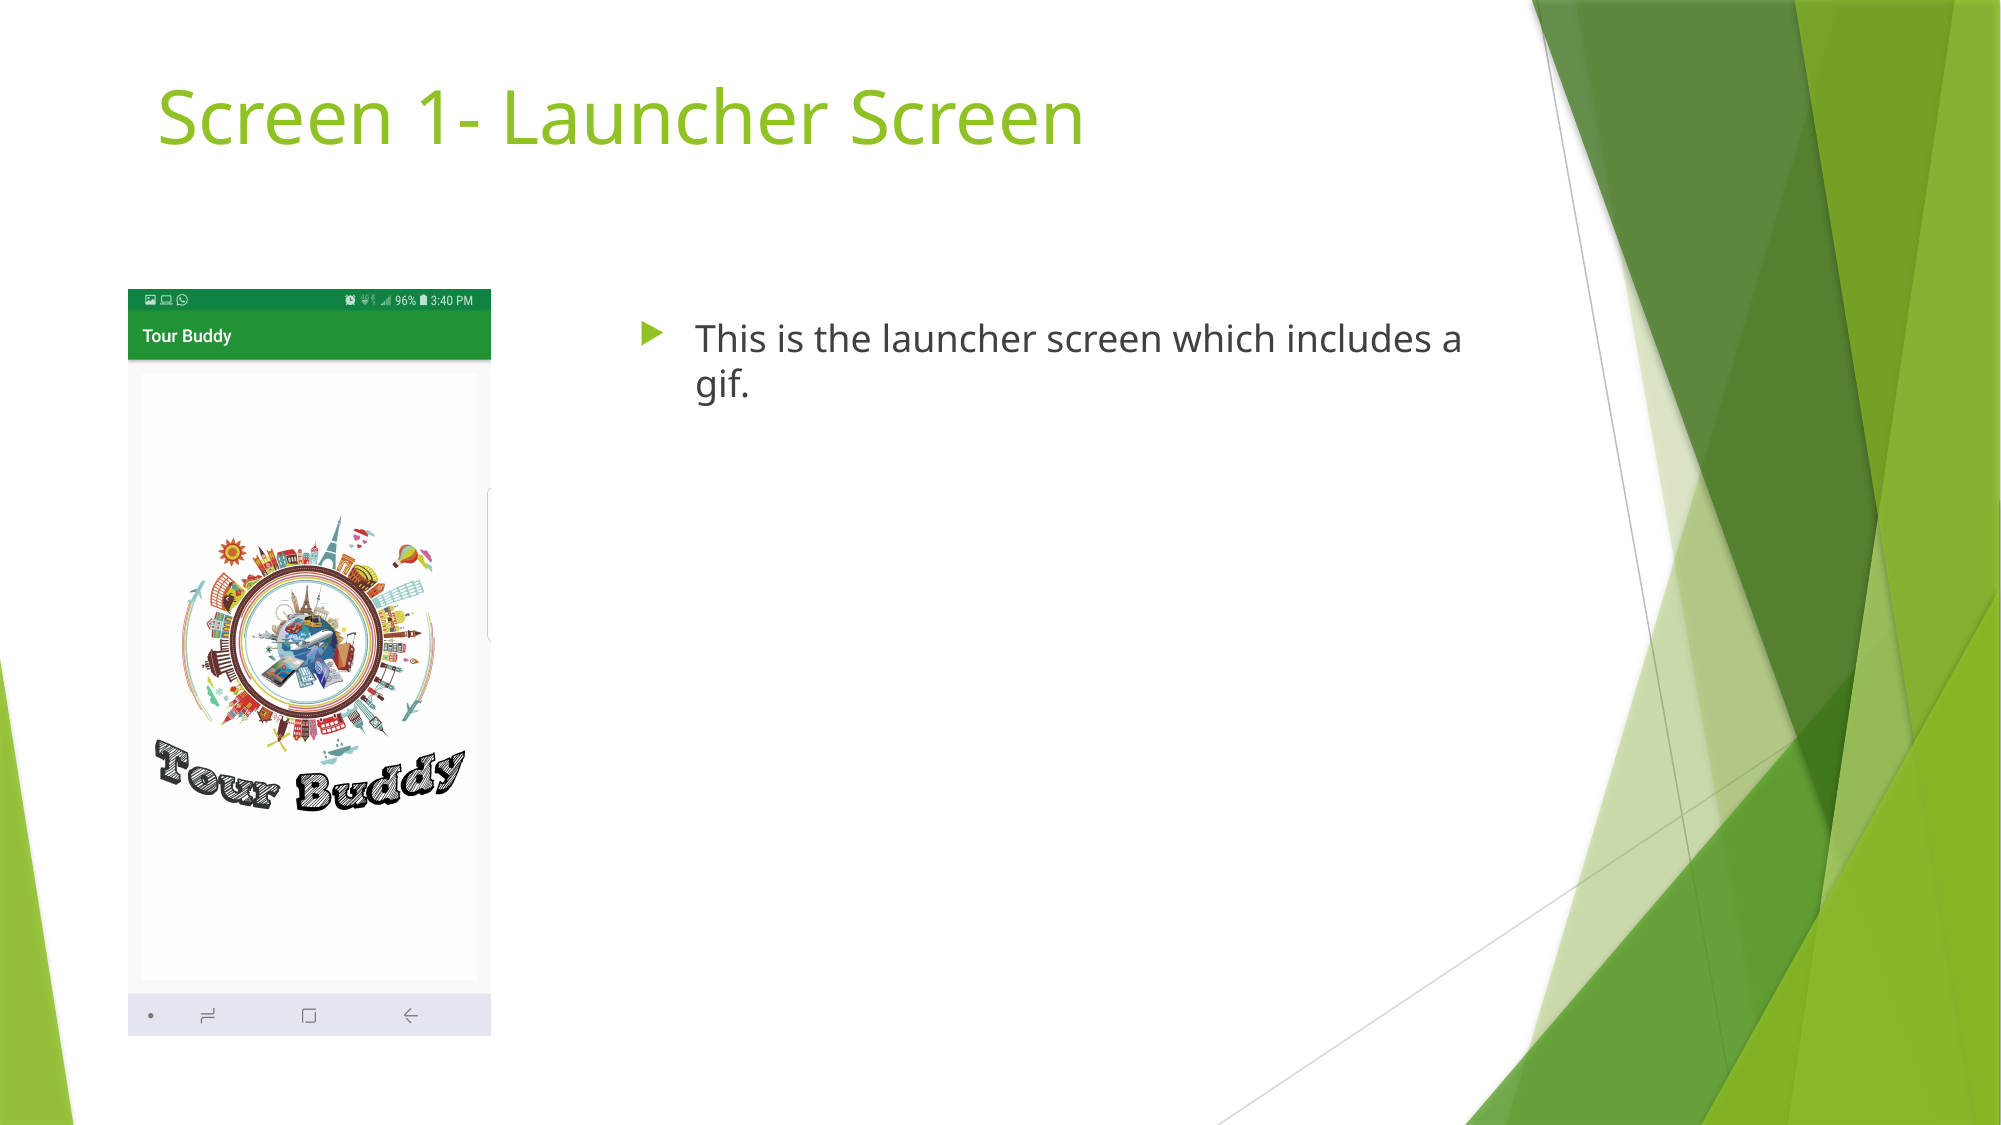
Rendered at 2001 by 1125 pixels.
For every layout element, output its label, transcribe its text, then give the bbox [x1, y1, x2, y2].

text_box This is the launcher screen which includes a gif. [623, 307, 1527, 949]
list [127, 288, 492, 1037]
title Screen 1- Launcher Screen [142, 61, 1553, 279]
